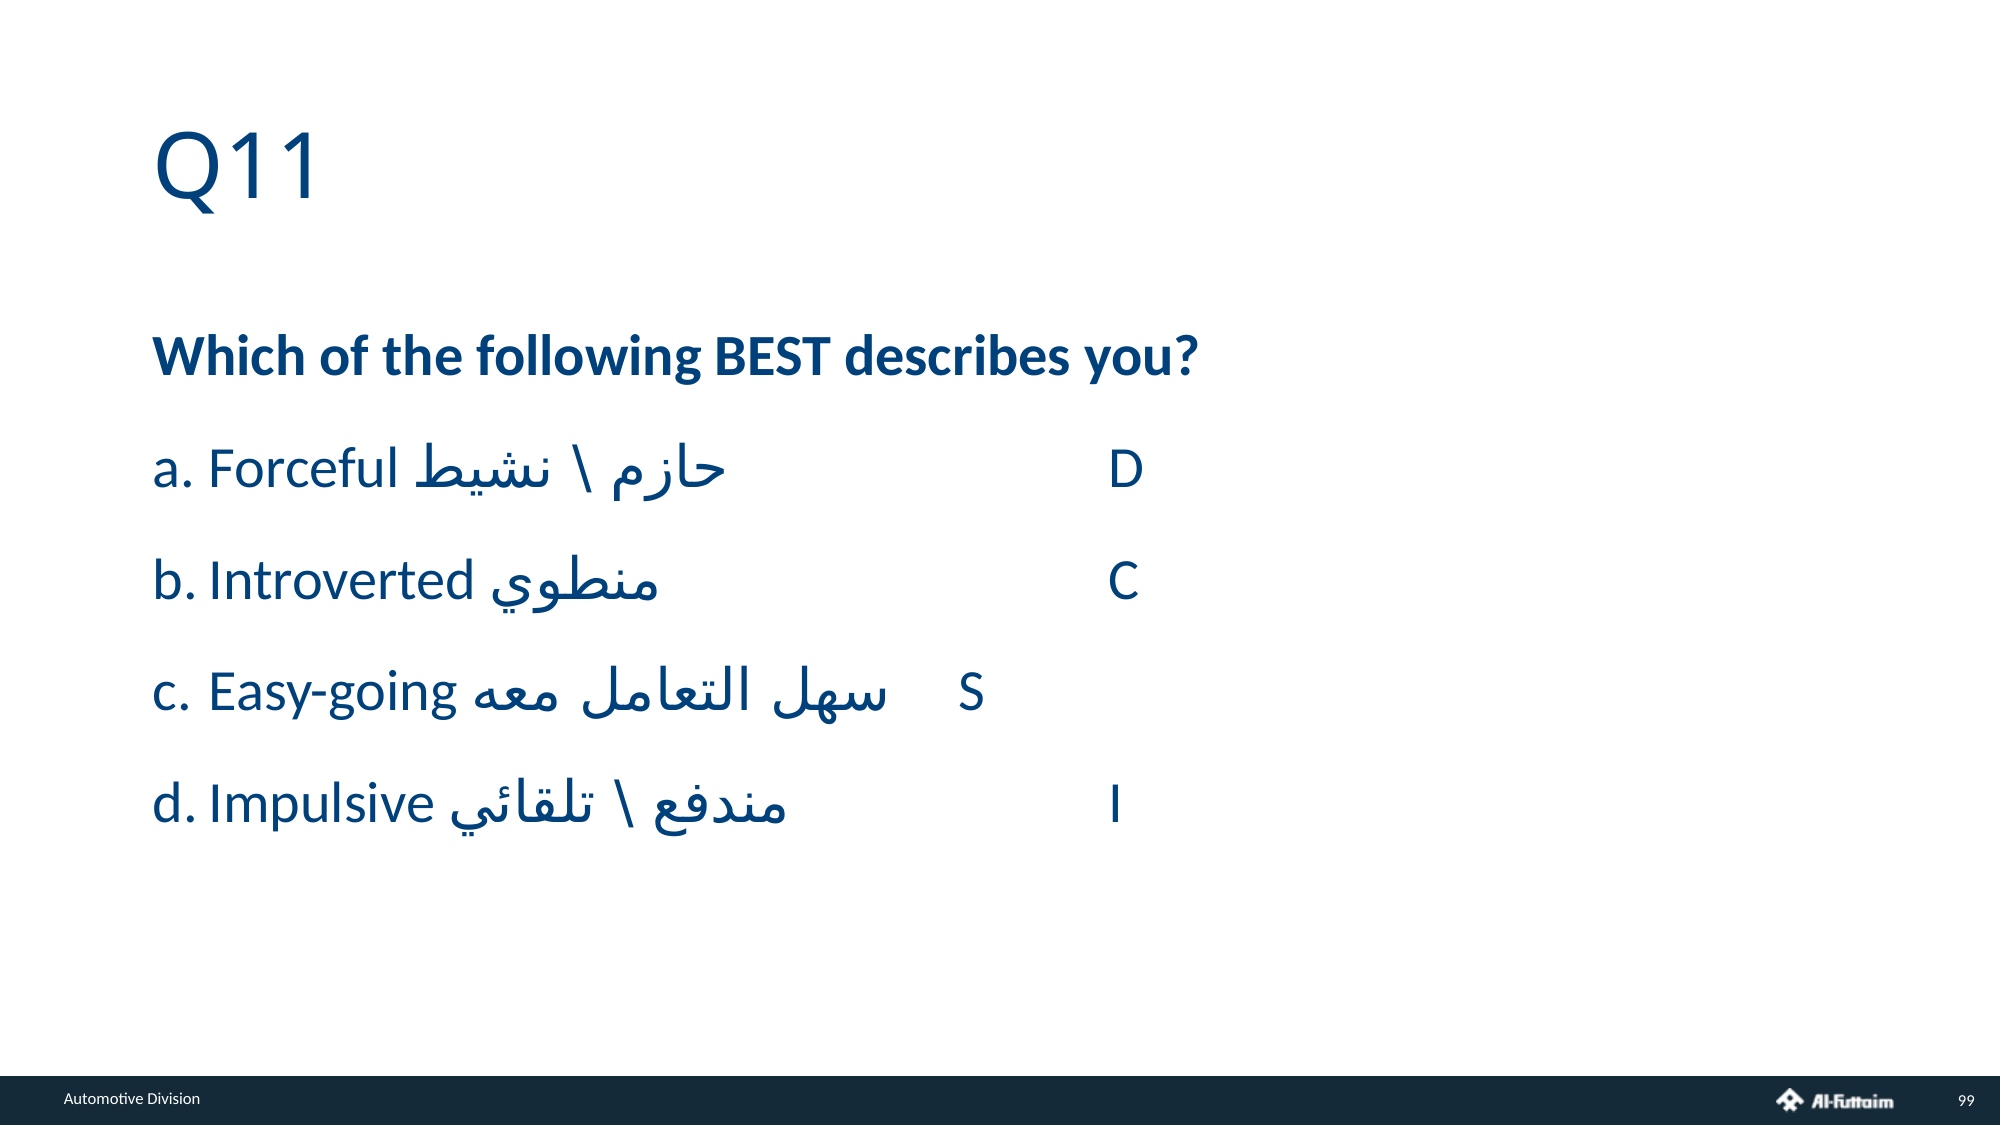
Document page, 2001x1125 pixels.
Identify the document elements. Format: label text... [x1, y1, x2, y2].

title Q11 [137, 59, 1863, 278]
list Which of the following BEST describes you? Forceful حازم \ نشيط D Introverted منطوي C Easy-going سهل التعامل معه S Impulsive مندفع \ تلقائي I [137, 299, 1863, 1014]
